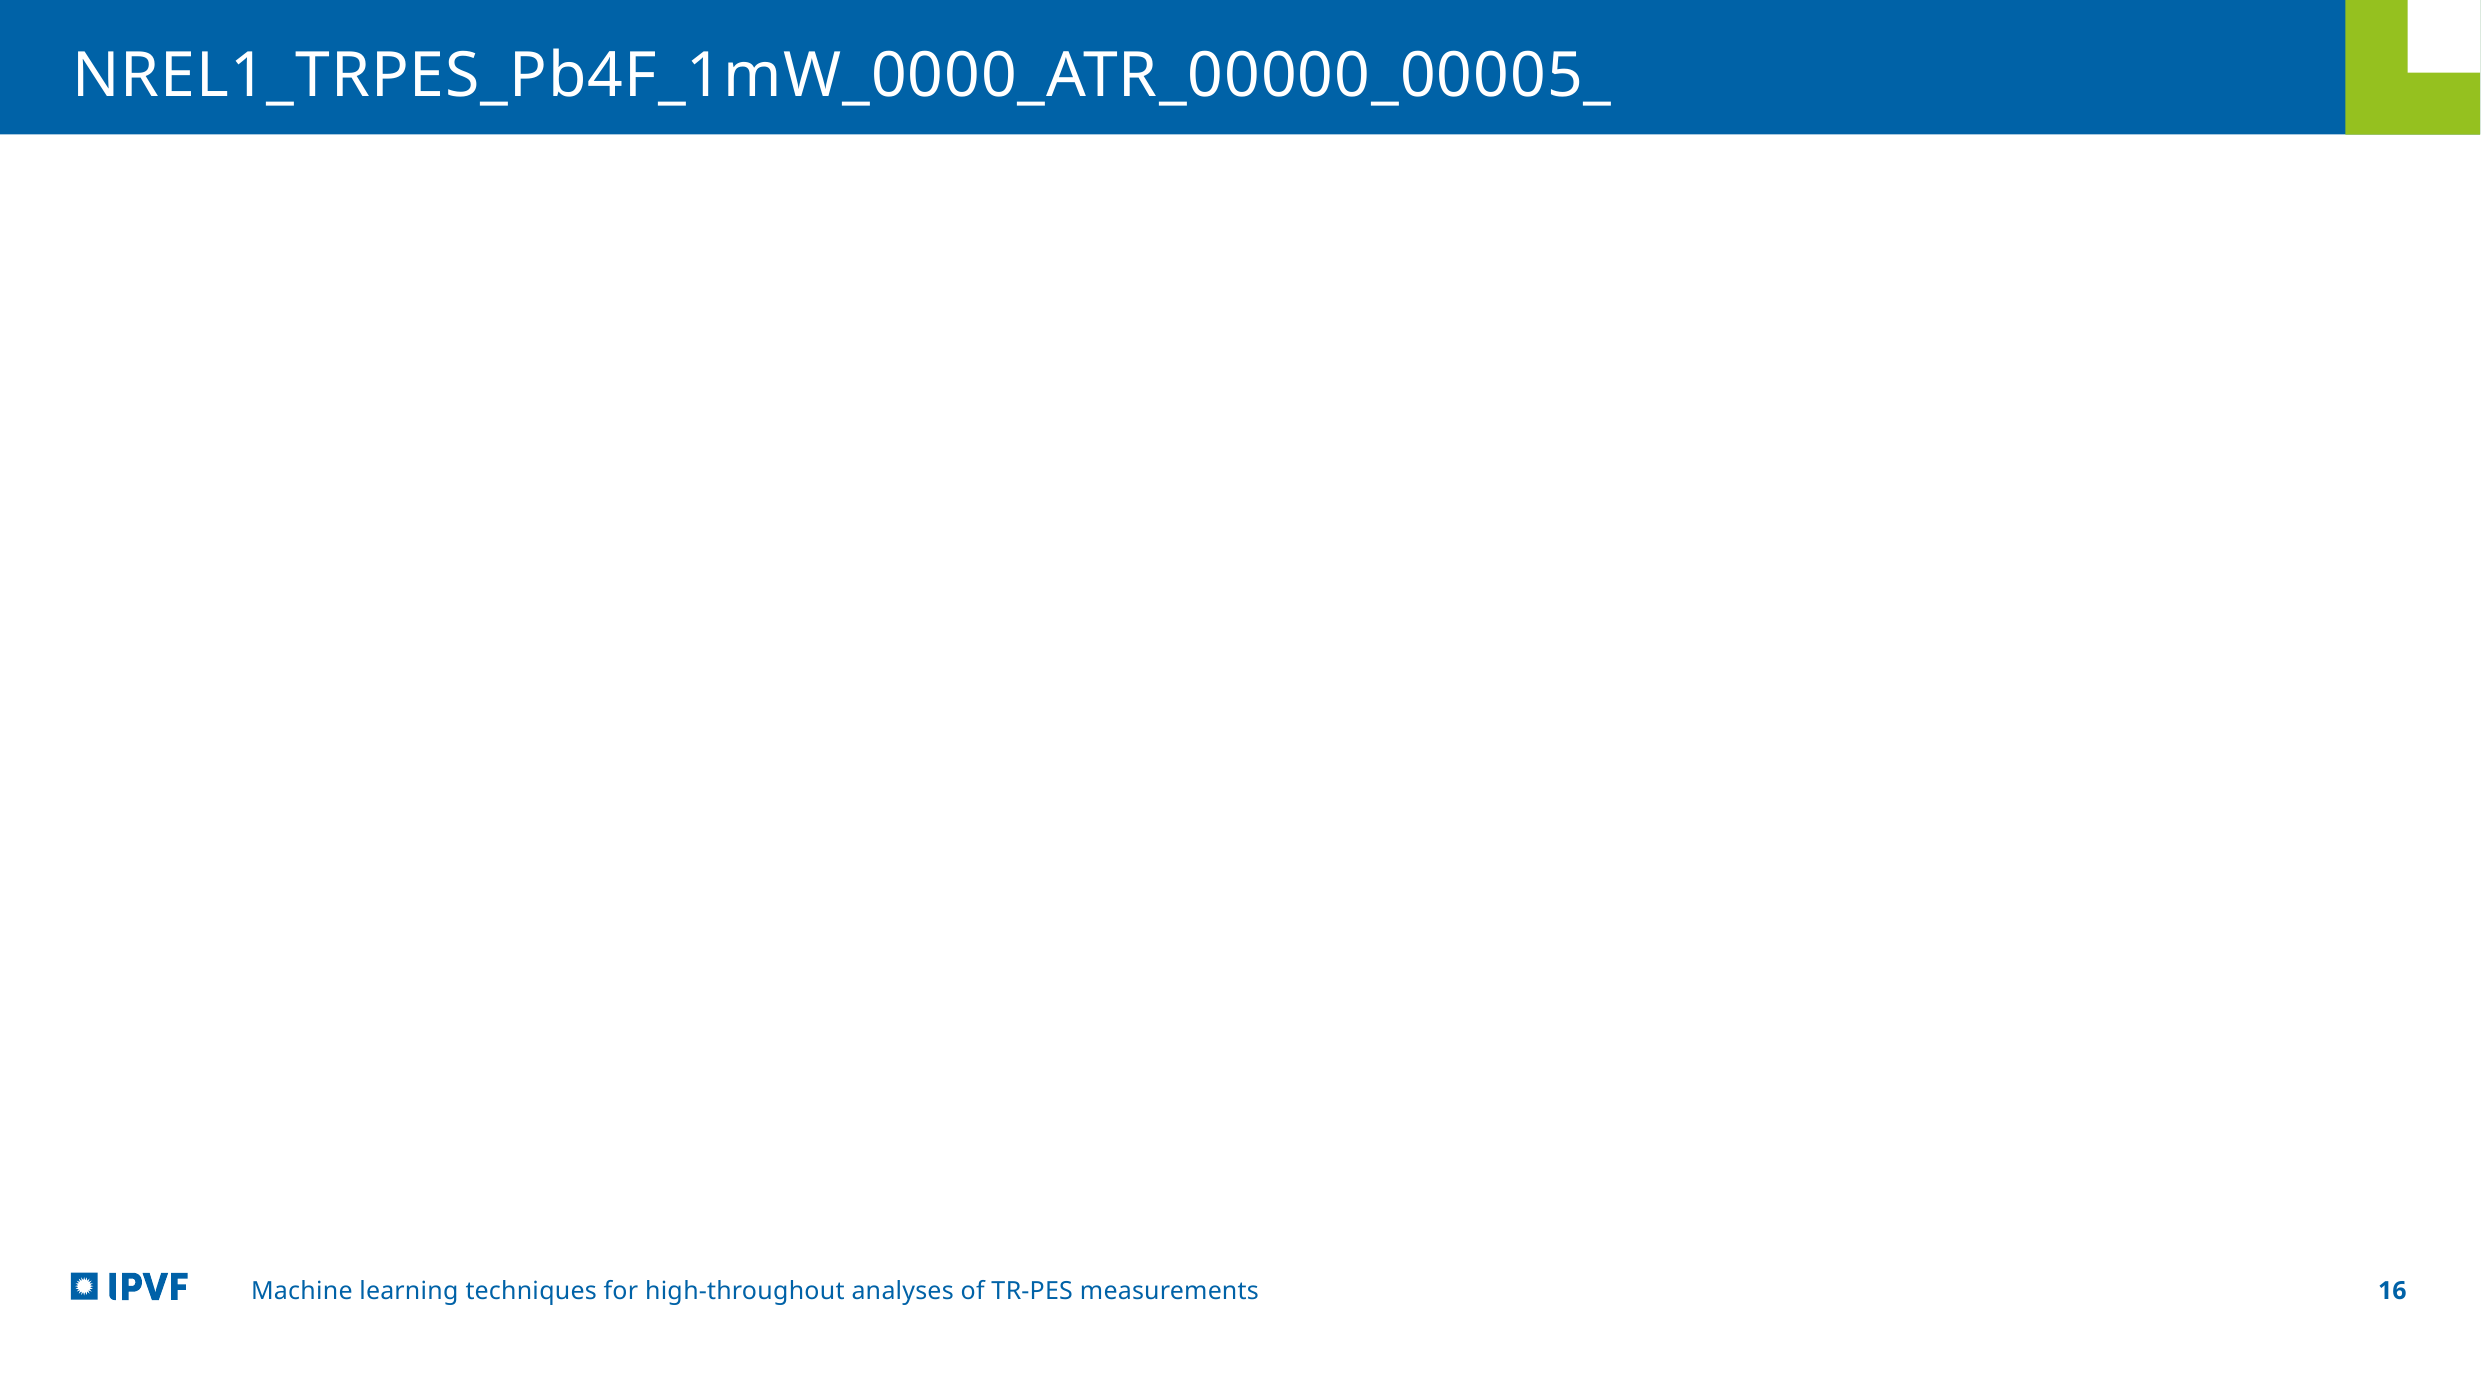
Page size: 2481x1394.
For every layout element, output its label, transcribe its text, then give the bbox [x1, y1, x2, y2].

slide_number 16 [2272, 1254, 2422, 1329]
list NREL1_TRPES_Pb4F_1mW_0000_ATR_00000_00005_ [57, 26, 1976, 112]
